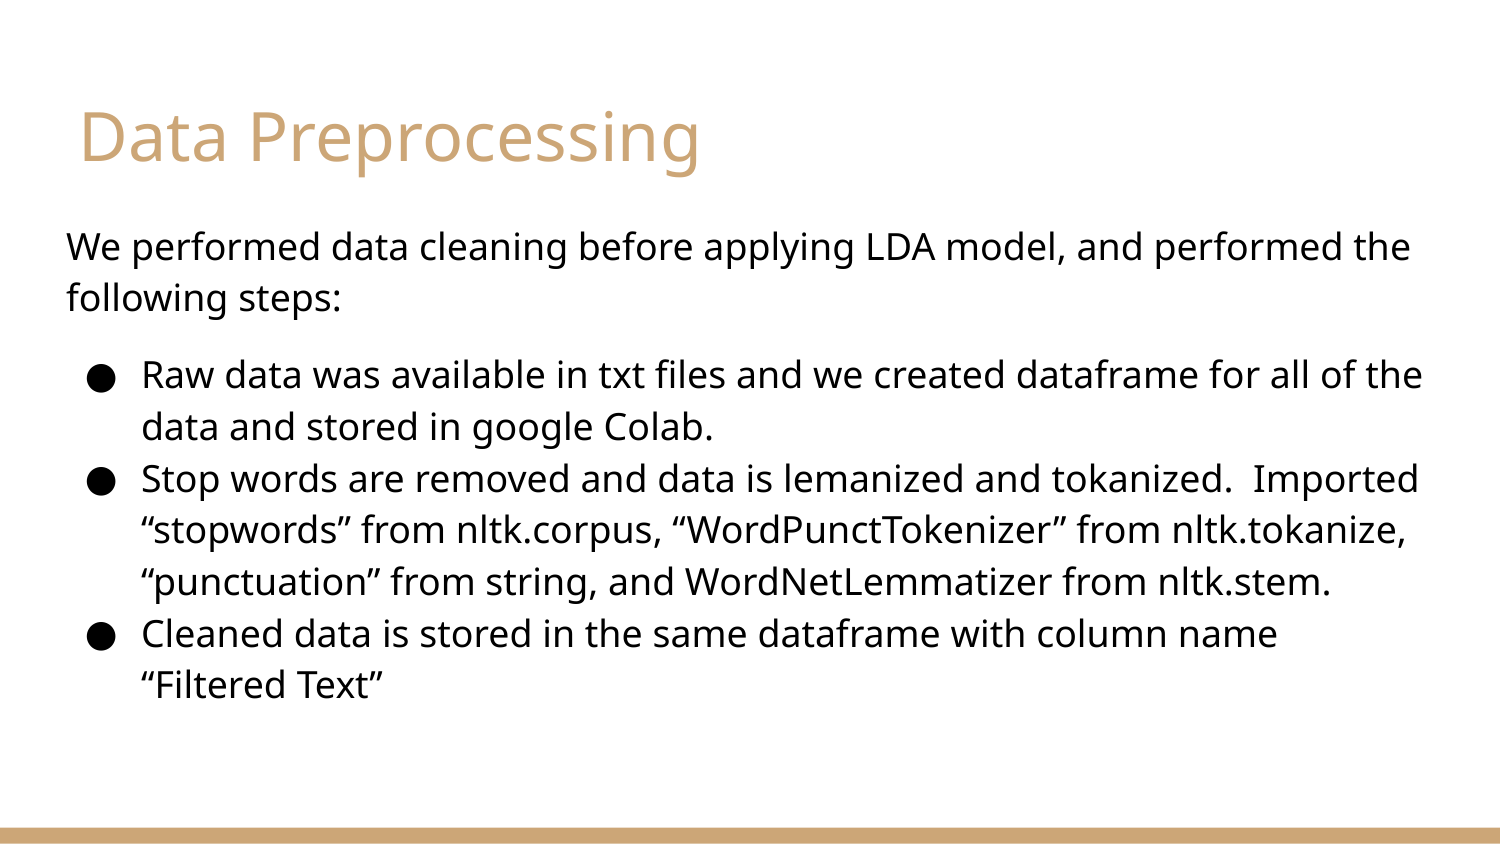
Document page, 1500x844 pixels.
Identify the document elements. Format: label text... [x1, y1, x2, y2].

list We performed data cleaning before applying LDA model, and performed the following steps: Raw data was available in txt files and we created dataframe for all of the data and stored in google Colab. Stop words are removed and data is lemanized and tokanized. Imported “stopwords” from nltk.corpus, “WordPunctTokenizer” from nltk.tokanize, “punctuation” from string, and WordNetLemmatizer from nltk.stem. Cleaned data is stored in the same dataframe with column name “Filtered Text” [51, 200, 1449, 752]
title Data Preprocessing [63, 77, 1437, 191]
